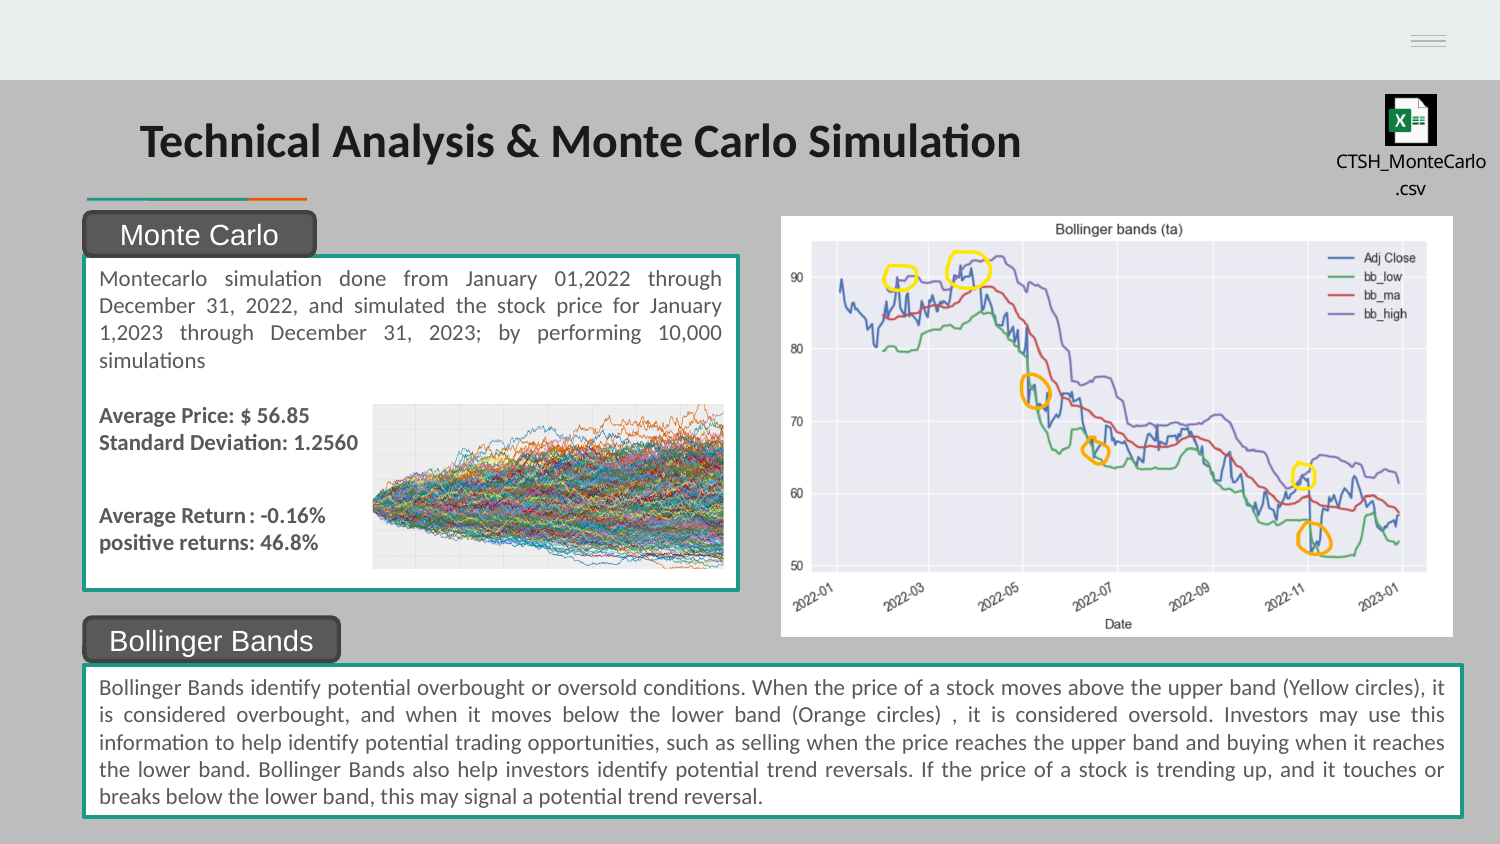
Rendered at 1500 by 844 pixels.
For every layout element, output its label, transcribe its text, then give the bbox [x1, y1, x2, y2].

text_box Bollinger Bands [82, 615, 341, 664]
picture [372, 404, 724, 570]
title Technical Analysis & Monte Carlo Simulation [124, 95, 1333, 186]
text_box Montecarlo simulation done from January 01,2022 through December 31, 2022, and simulated the stock price for January 1,2023 through December 31, 2023; by performing 10,000 simulations Average Price: $ 56.85 Standard Deviation: 1.2560 Average Return : -0.16% positive returns: 46.8% [82, 254, 740, 592]
text_box Bollinger Bands identify potential overbought or oversold conditions. When the price of a stock moves above the upper band (Yellow circles), it is considered overbought, and when it moves below the lower band (Orange circles) , it is considered oversold. Investors may use this information to help identify potential trading opportunities, such as selling when the price reaches the upper band and buying when it reaches the lower band. Bollinger Bands also help investors identify potential trend reversals. If the price of a stock is trending up, and it touches or breaks below the lower band, this may signal a potential trend reversal. [82, 663, 1464, 819]
text_box Monte Carlo [82, 210, 317, 258]
picture [781, 216, 1453, 637]
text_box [1335, 94, 1486, 230]
